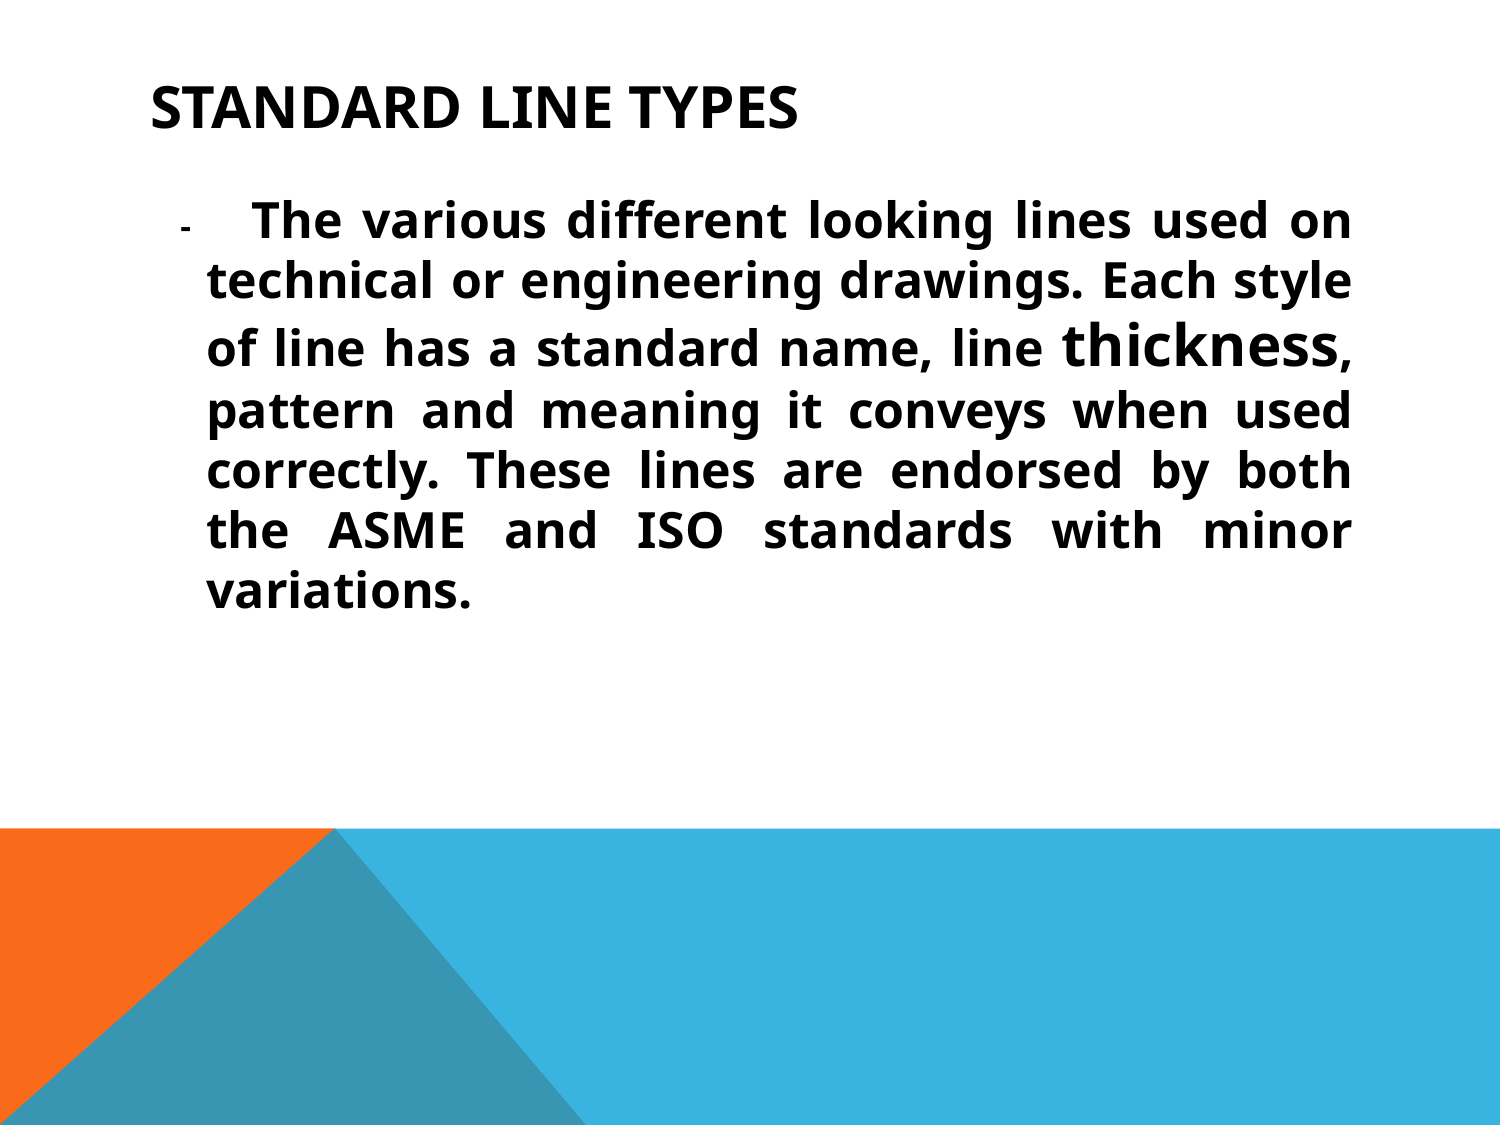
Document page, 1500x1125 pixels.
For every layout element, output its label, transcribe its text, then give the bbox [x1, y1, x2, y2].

title Standard line types [135, 60, 1369, 150]
list - The various different looking lines used on technical or engineering drawings. Each style of line has a standard name, line thickness, pattern and meaning it conveys when used correctly. These lines are endorsed by both the ASME and ISO standards with minor variations. [135, 180, 1369, 768]
